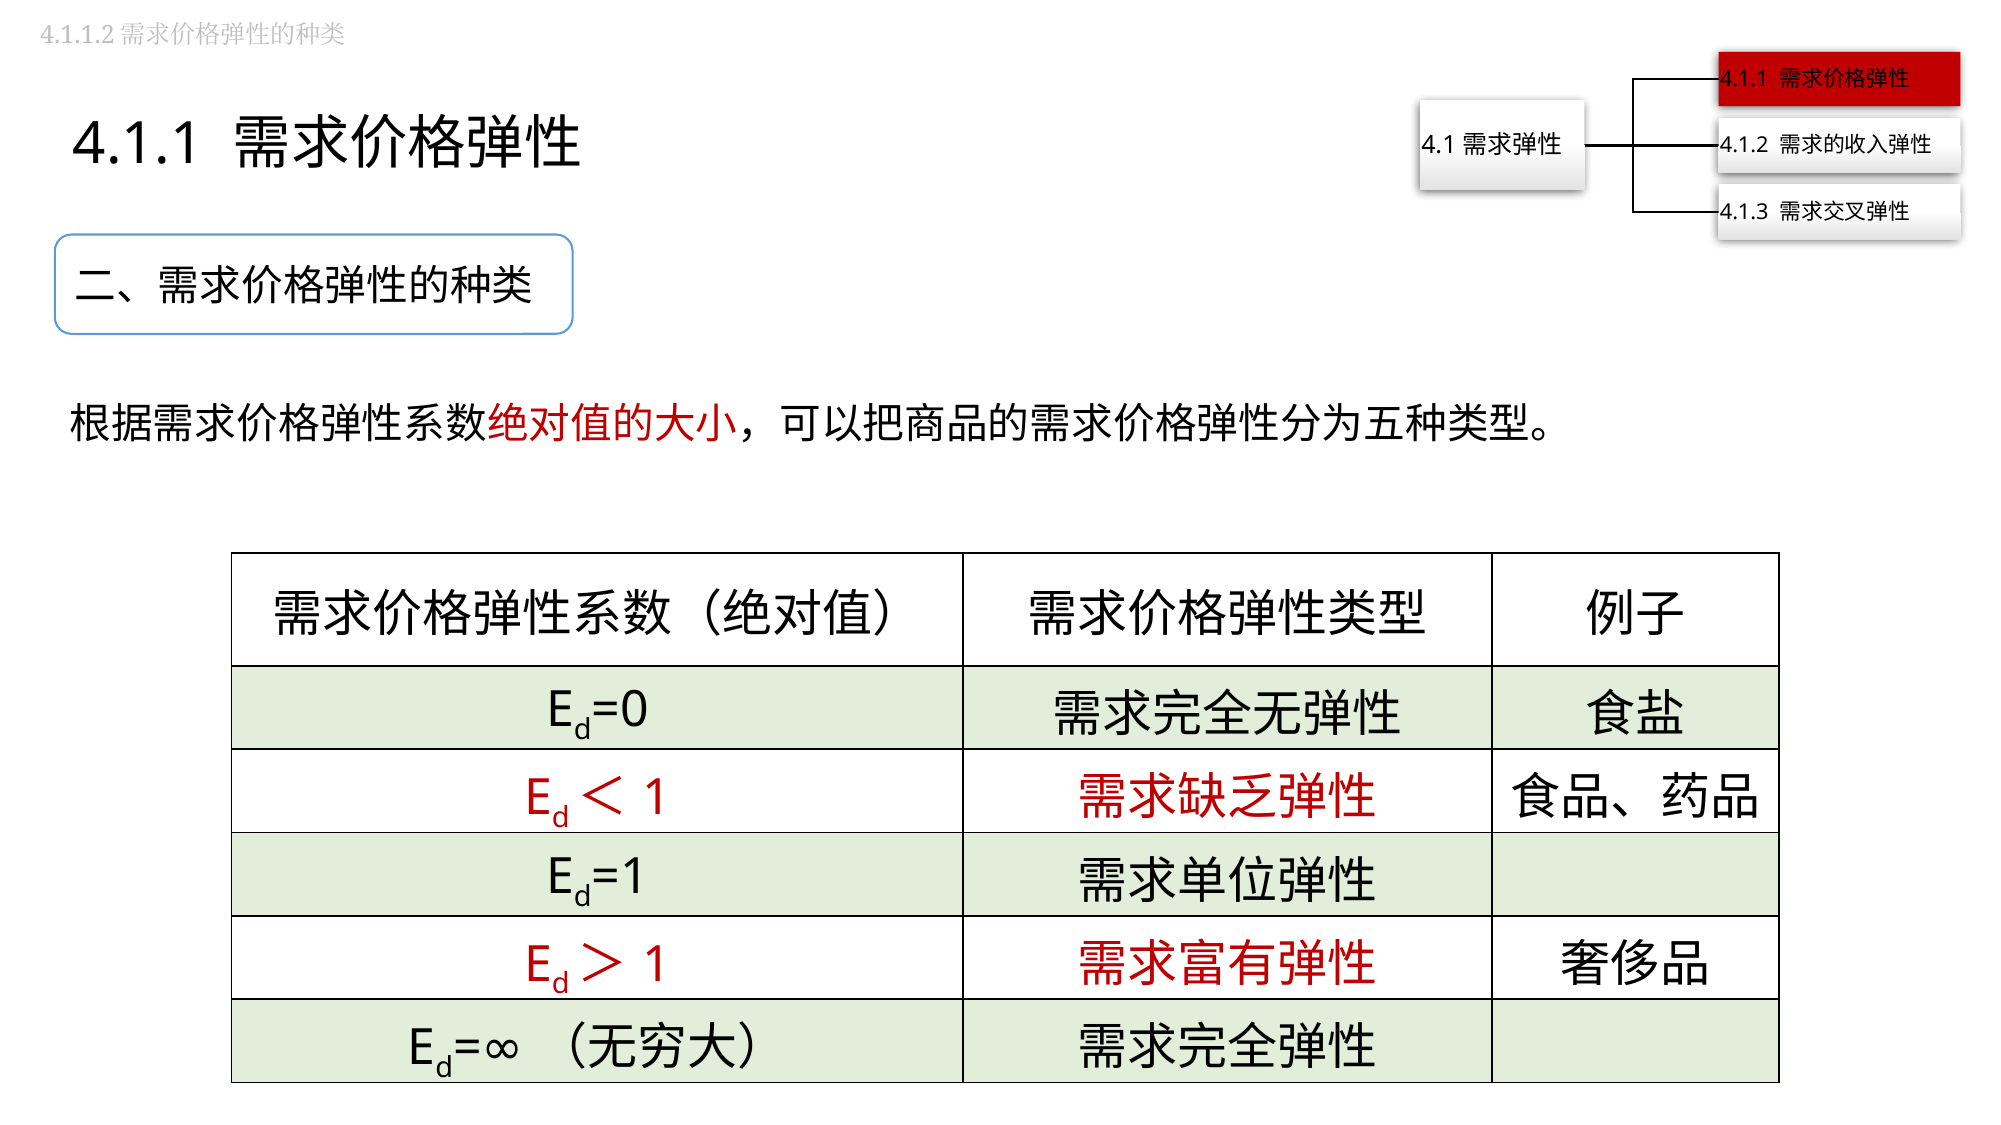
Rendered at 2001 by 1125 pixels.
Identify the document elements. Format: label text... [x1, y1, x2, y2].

table_cell [1493, 833, 1778, 915]
text_box 4.1.1.2需求价格弹性的种类 [25, 11, 361, 56]
table_cell Ed=0 [232, 667, 962, 748]
table_cell 需求完全弹性 [964, 1000, 1491, 1082]
table_cell 需求完全无弹性 [964, 667, 1491, 748]
table_cell 食品、药品 [1493, 750, 1778, 832]
table_cell 需求缺乏弹性 [964, 750, 1491, 832]
table_cell 食盐 [1493, 667, 1778, 748]
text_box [1405, 16, 2000, 275]
table_cell 需求富有弹性 [964, 917, 1491, 998]
table_cell 需求单位弹性 [964, 833, 1491, 915]
table_cell Ed＞1 [232, 917, 962, 998]
table_cell Ed＜1 [232, 750, 962, 832]
table_header 需求价格弹性类型 [964, 554, 1491, 665]
text_box 二、需求价格弹性的种类 [53, 233, 574, 335]
table_cell 奢侈品 [1493, 917, 1778, 998]
table_header 例子 [1493, 554, 1778, 665]
table_cell [1493, 1000, 1778, 1082]
table_cell Ed=1 [232, 833, 962, 915]
text_box 4.1.1 需求价格弹性 [54, 95, 837, 184]
table_header 需求价格弹性系数（绝对值） [232, 554, 962, 665]
table_cell Ed=∞（无穷大） [232, 1000, 962, 1082]
text_box 根据需求价格弹性系数绝对值的大小，可以把商品的需求价格弹性分为五种类型。 [54, 364, 1964, 455]
